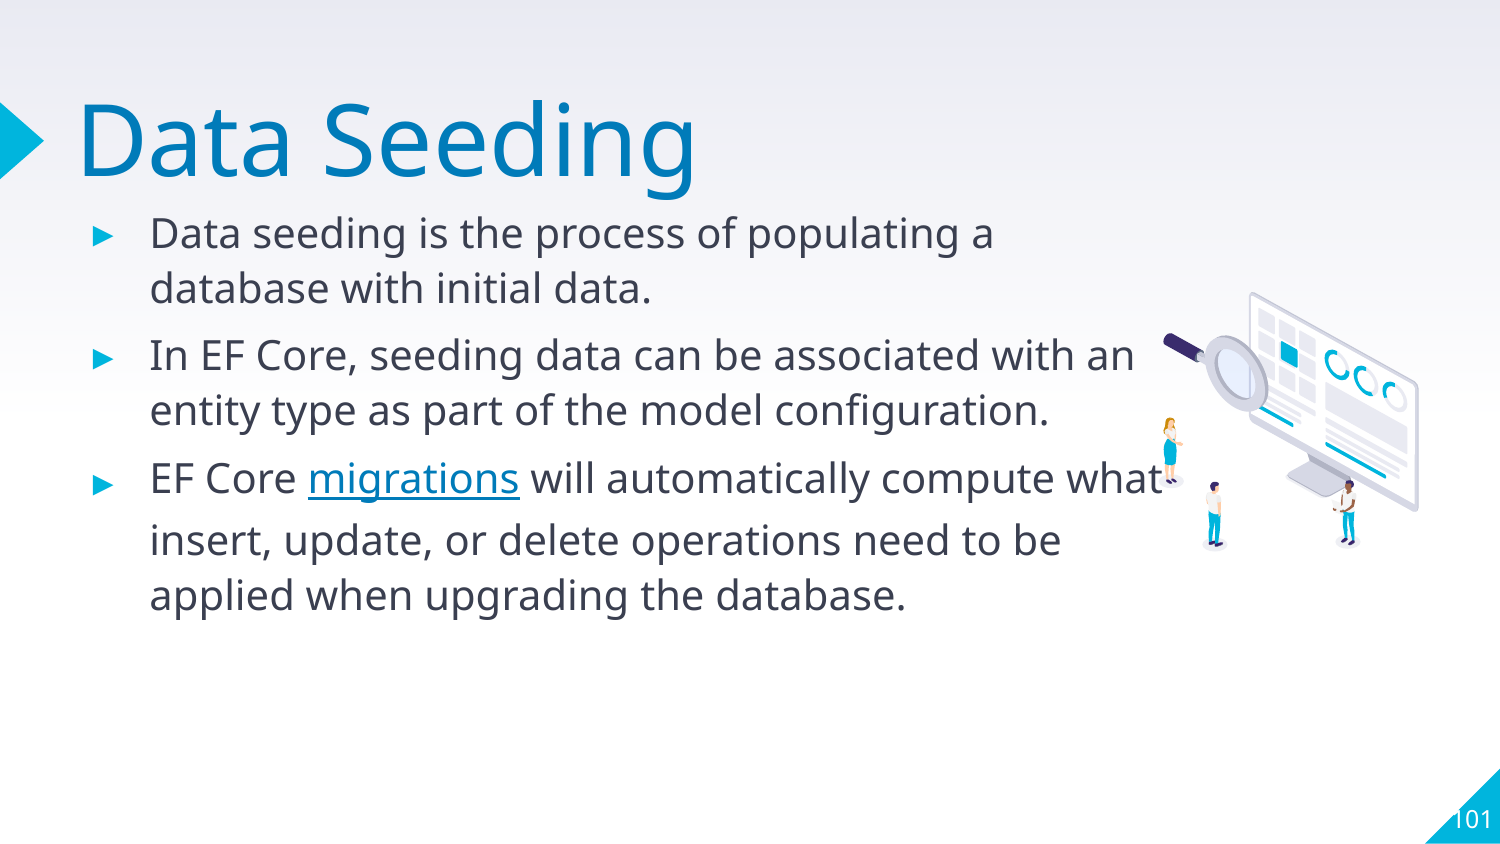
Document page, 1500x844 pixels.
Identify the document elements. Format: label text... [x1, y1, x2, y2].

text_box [1158, 291, 1420, 552]
list Data seeding is the process of populating a database with initial data. In EF Core, seeding data can be associated with an entity type as part of the model configuration. EF Core migrations will automatically compute what insert, update, or delete operations need to be applied when upgrading the database. [74, 201, 1167, 761]
title Data Seeding [75, 99, 1155, 201]
slide_number 101 [1418, 760, 1494, 838]
